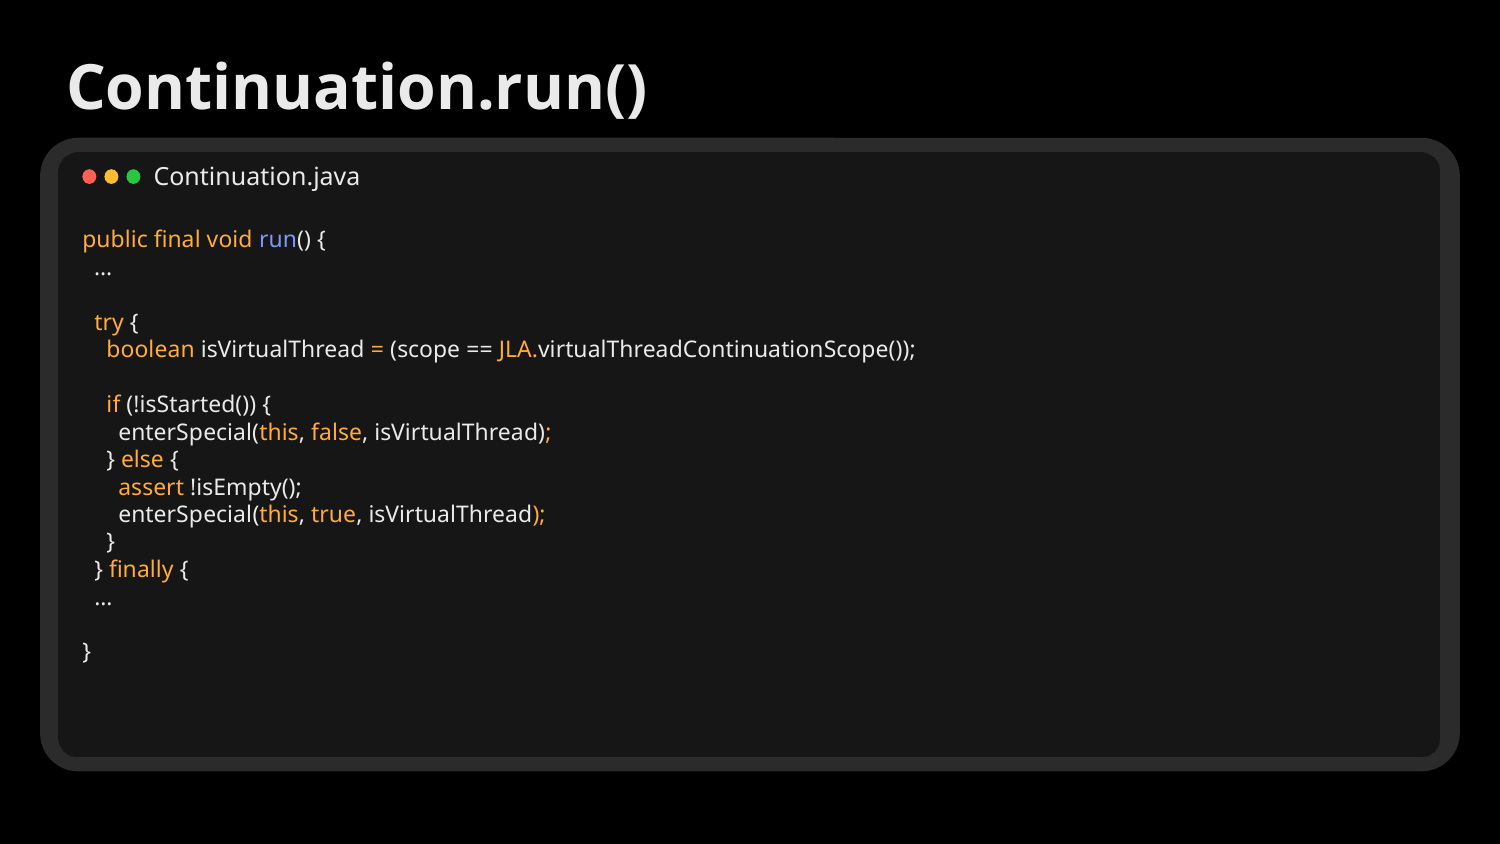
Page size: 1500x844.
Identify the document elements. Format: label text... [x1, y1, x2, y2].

text_box Continuation.run() [51, 31, 1344, 158]
text_box [40, 138, 1460, 771]
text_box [57, 152, 1440, 758]
